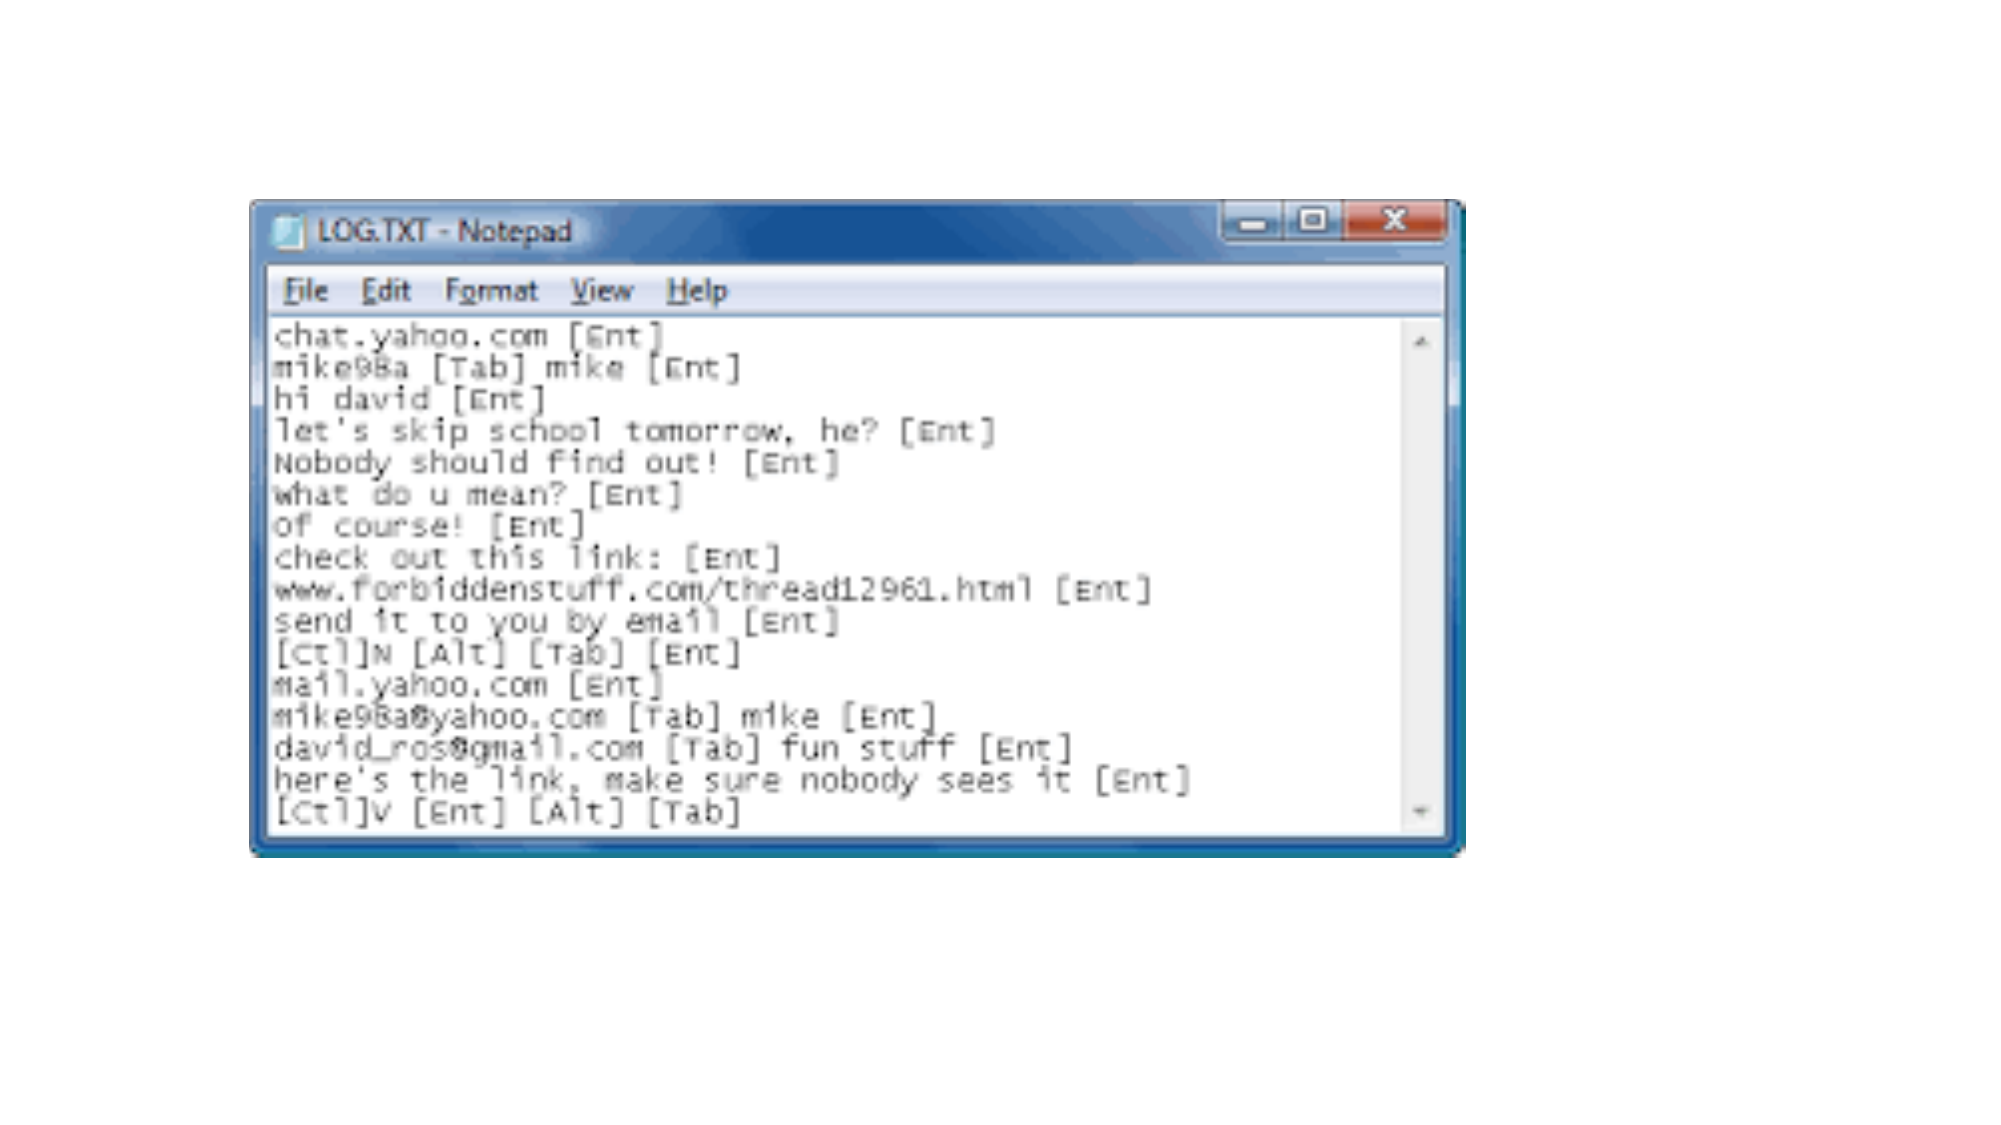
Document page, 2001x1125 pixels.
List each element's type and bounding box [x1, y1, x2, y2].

picture [249, 198, 1467, 858]
